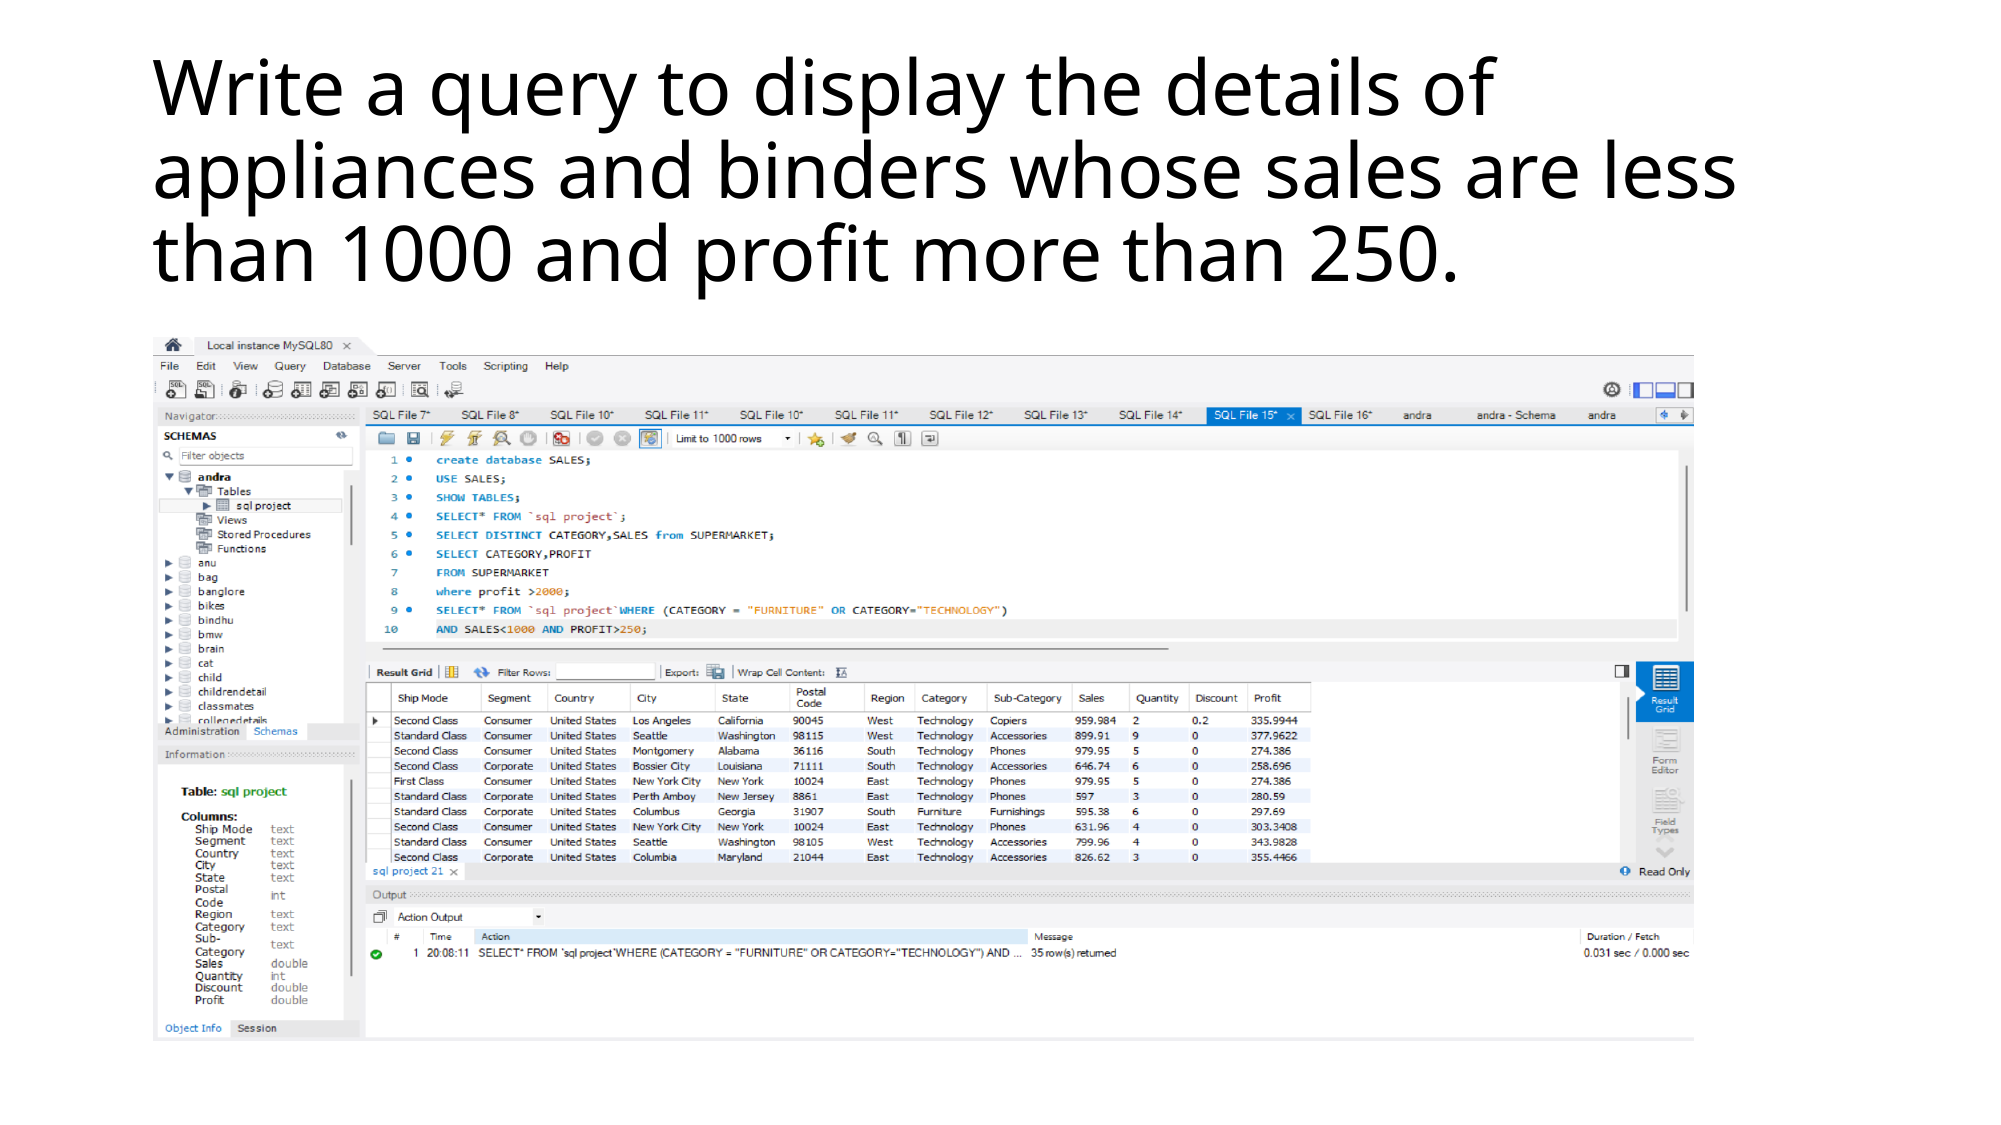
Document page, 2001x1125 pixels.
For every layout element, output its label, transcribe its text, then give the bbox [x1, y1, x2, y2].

title Write a query to display the details of appliances and binders whose sales are less than 1000 and profit more than 250. [137, 39, 1863, 308]
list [153, 337, 1694, 1041]
